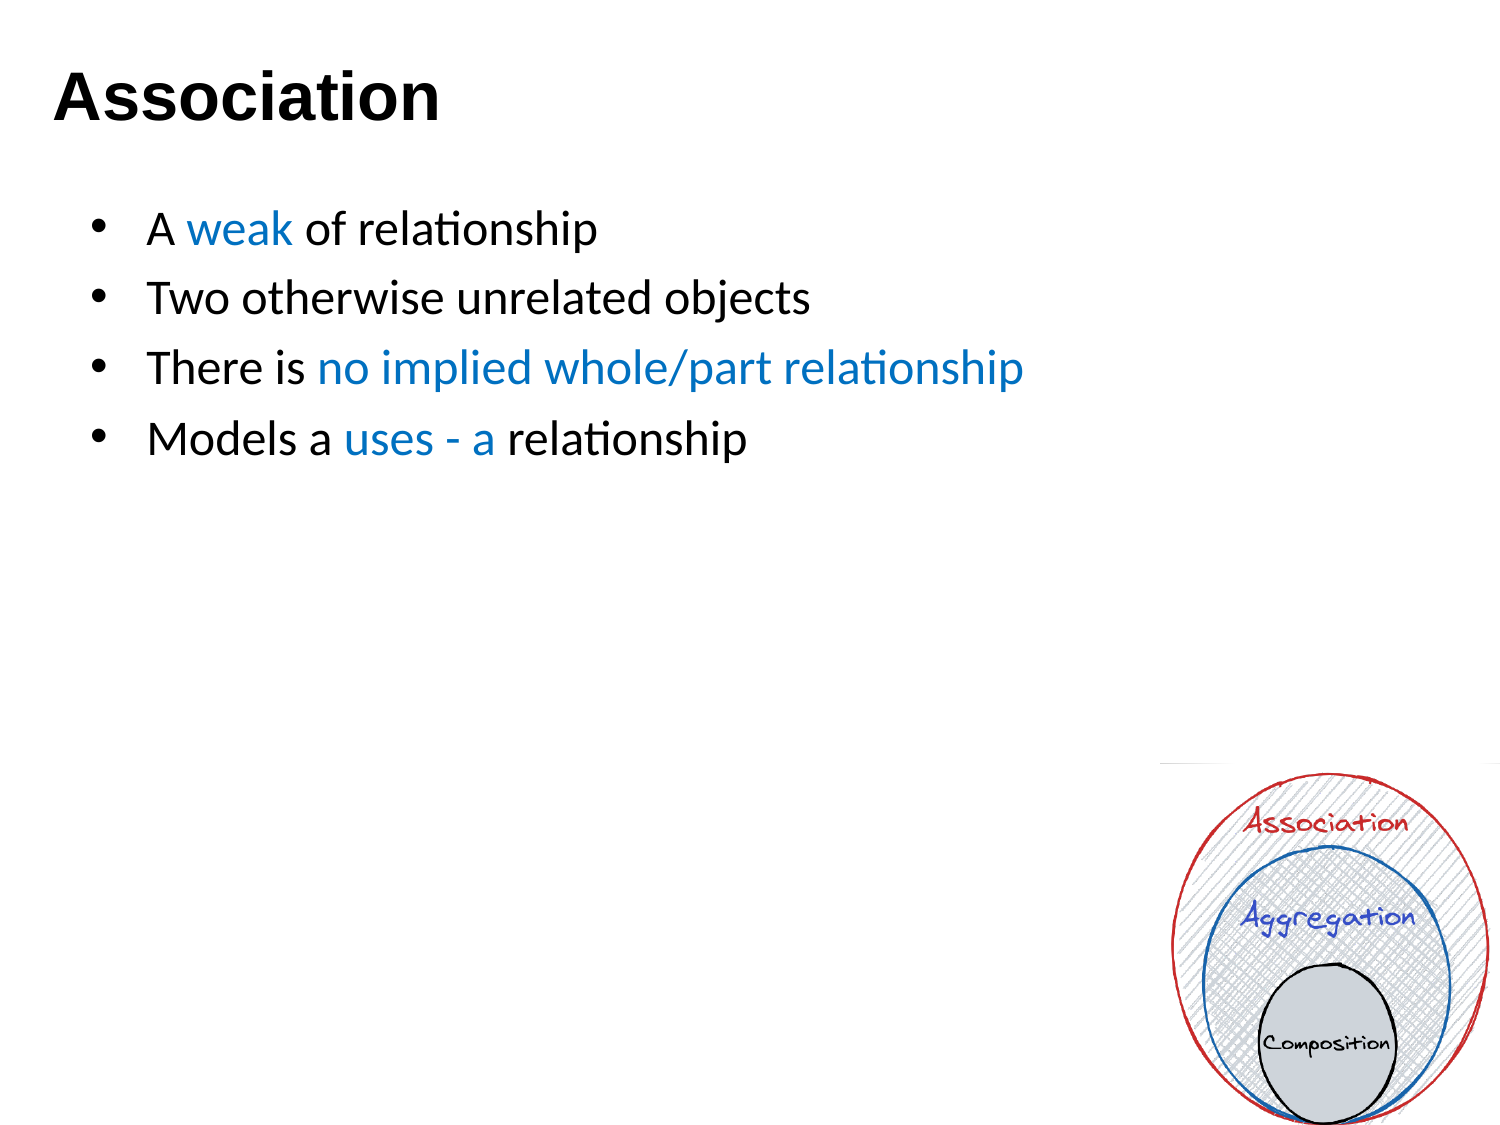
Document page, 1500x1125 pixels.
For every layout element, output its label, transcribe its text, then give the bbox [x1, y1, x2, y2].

list A weak of relationship Two otherwise unrelated objects There is no implied whole/part relationship Models a uses - a relationship [75, 187, 1438, 1063]
title Association [37, 24, 1500, 162]
picture [1149, 763, 1500, 1125]
